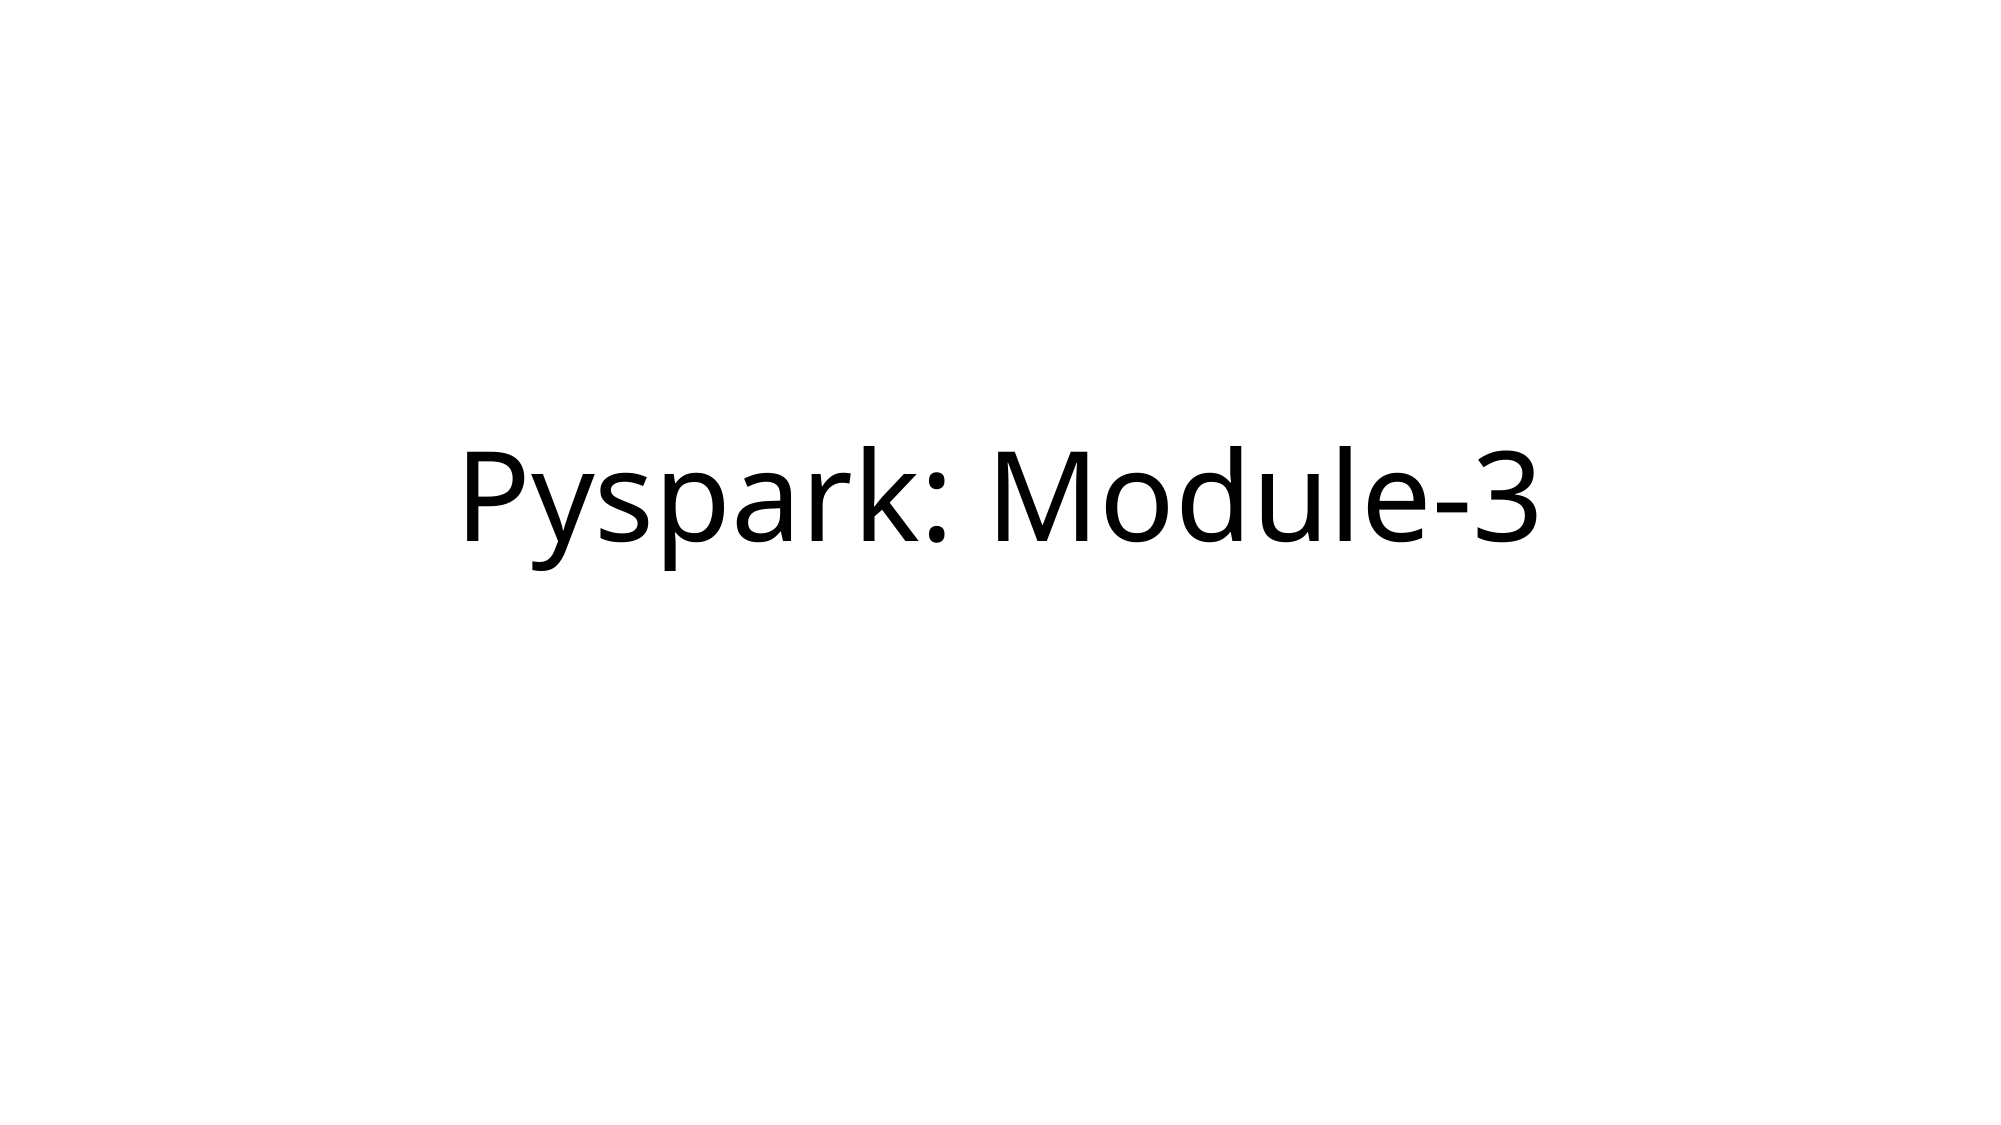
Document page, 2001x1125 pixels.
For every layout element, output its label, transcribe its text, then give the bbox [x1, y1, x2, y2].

title Pyspark: Module-3 [249, 184, 1750, 576]
